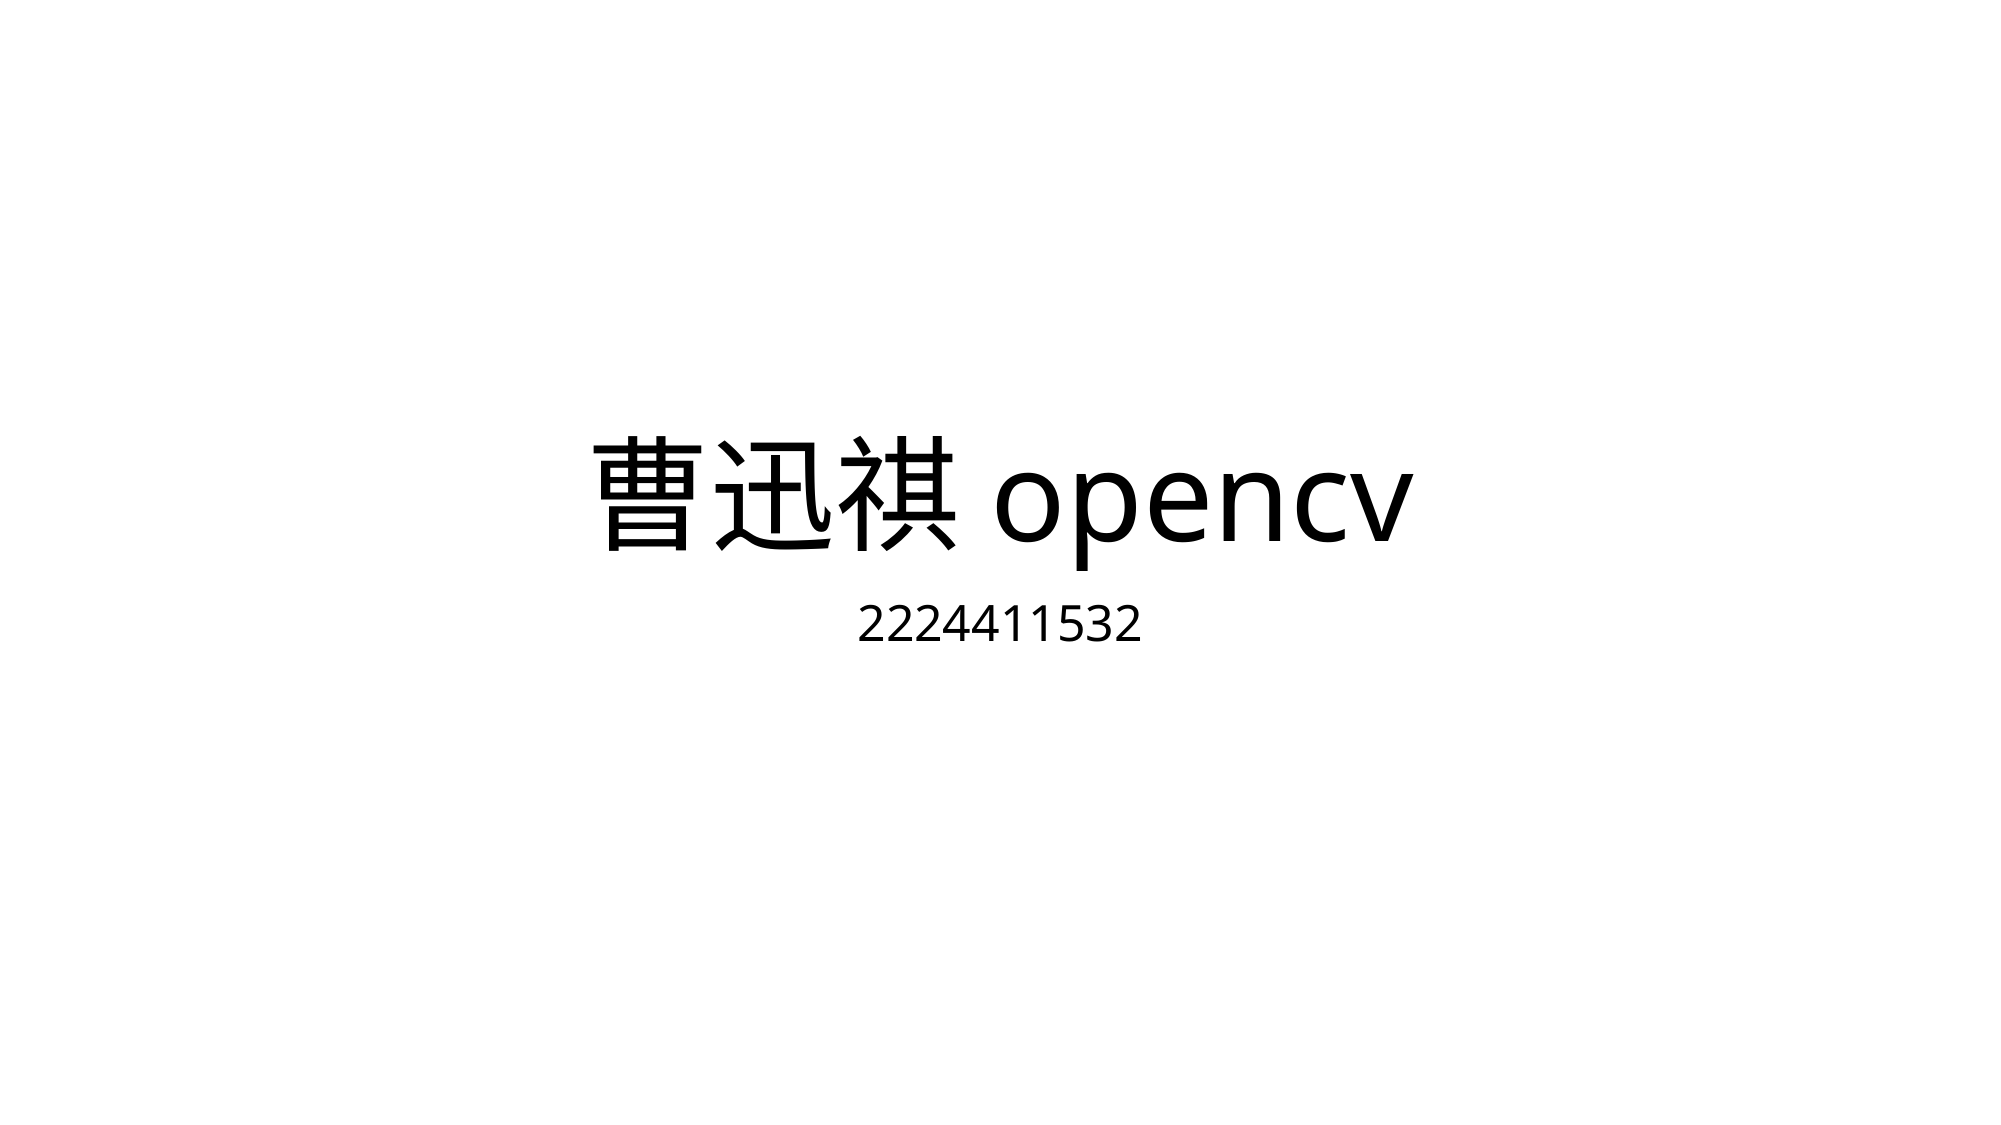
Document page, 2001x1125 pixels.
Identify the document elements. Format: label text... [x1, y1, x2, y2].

subtitle 2224411532 [249, 590, 1750, 863]
title 曹迅祺opencv [249, 184, 1750, 576]
